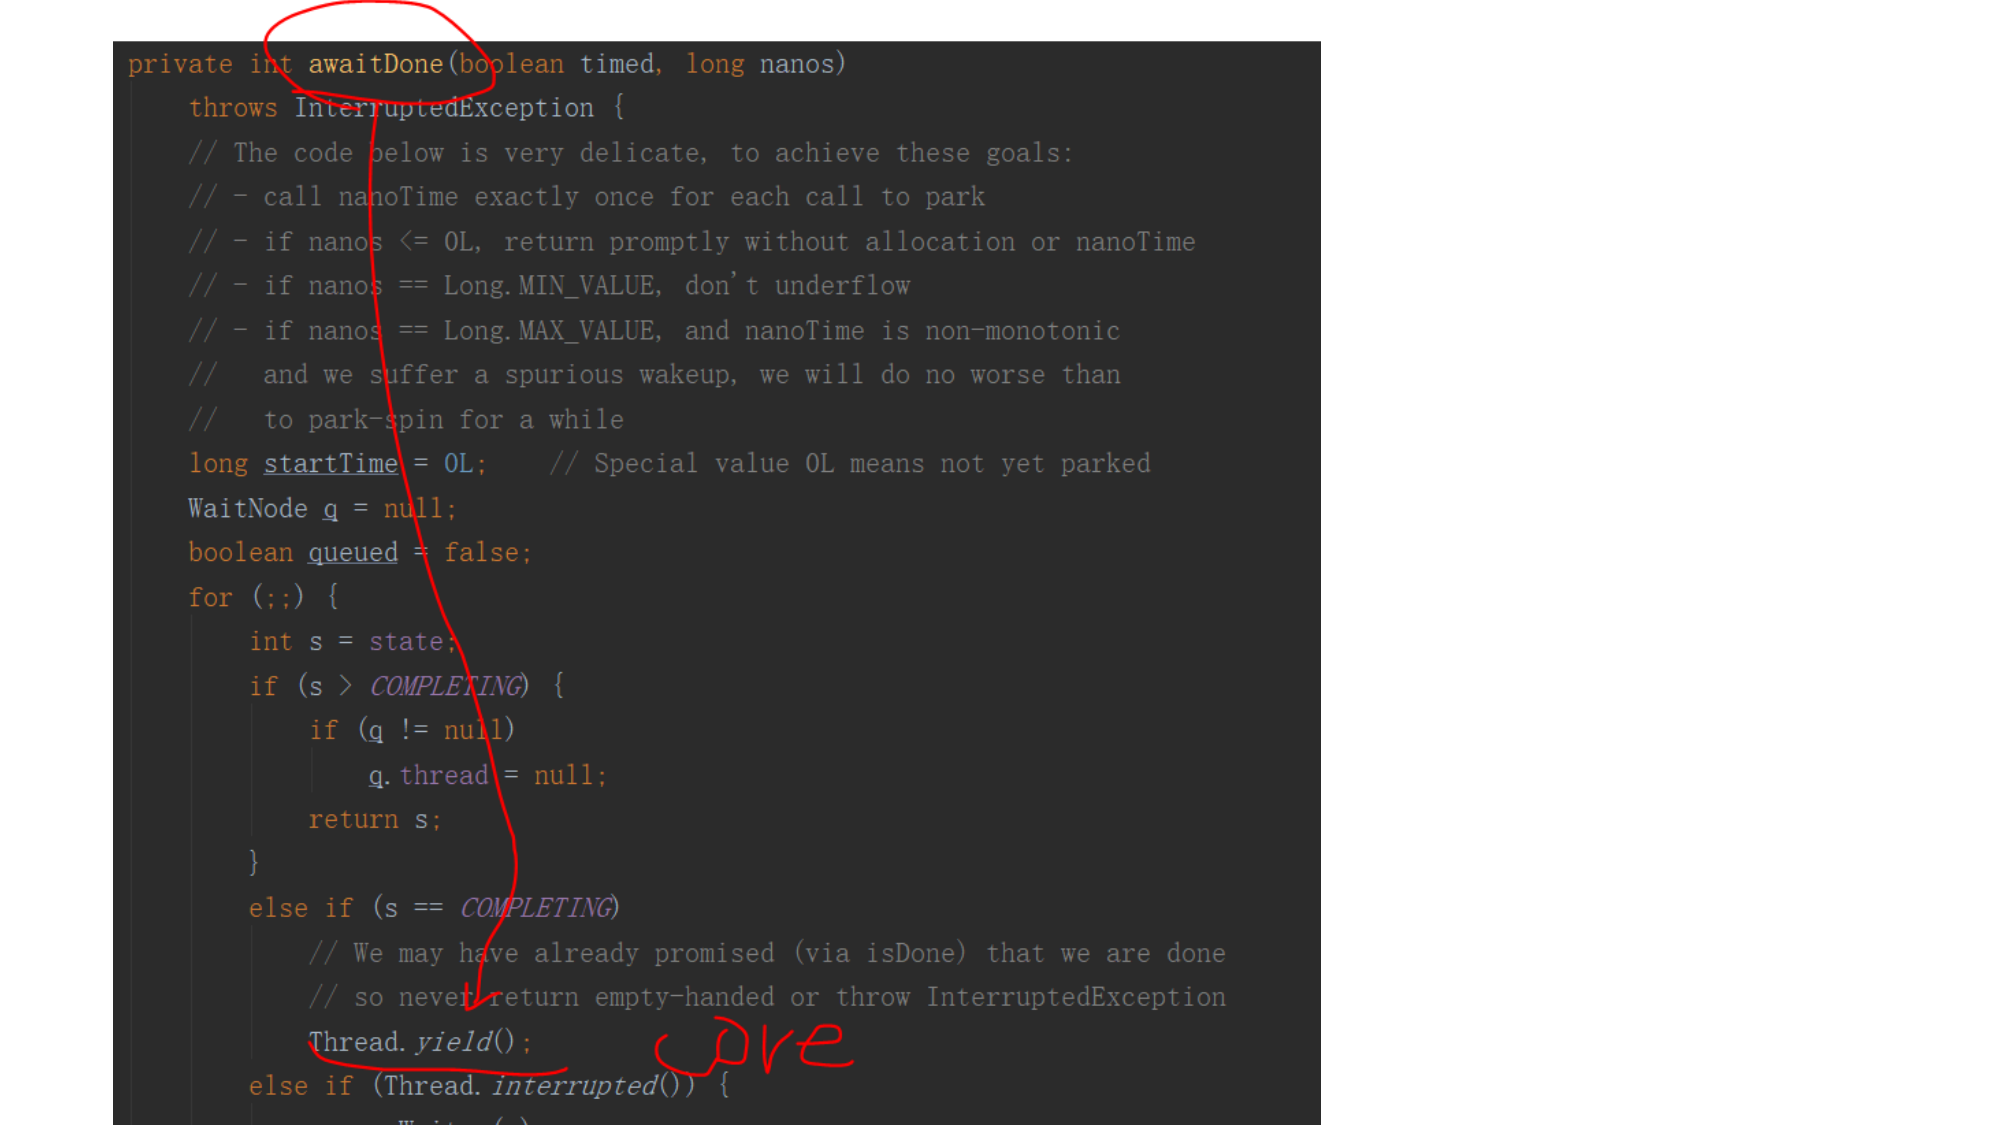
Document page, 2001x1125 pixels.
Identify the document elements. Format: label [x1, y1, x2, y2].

picture [112, 0, 1321, 1125]
